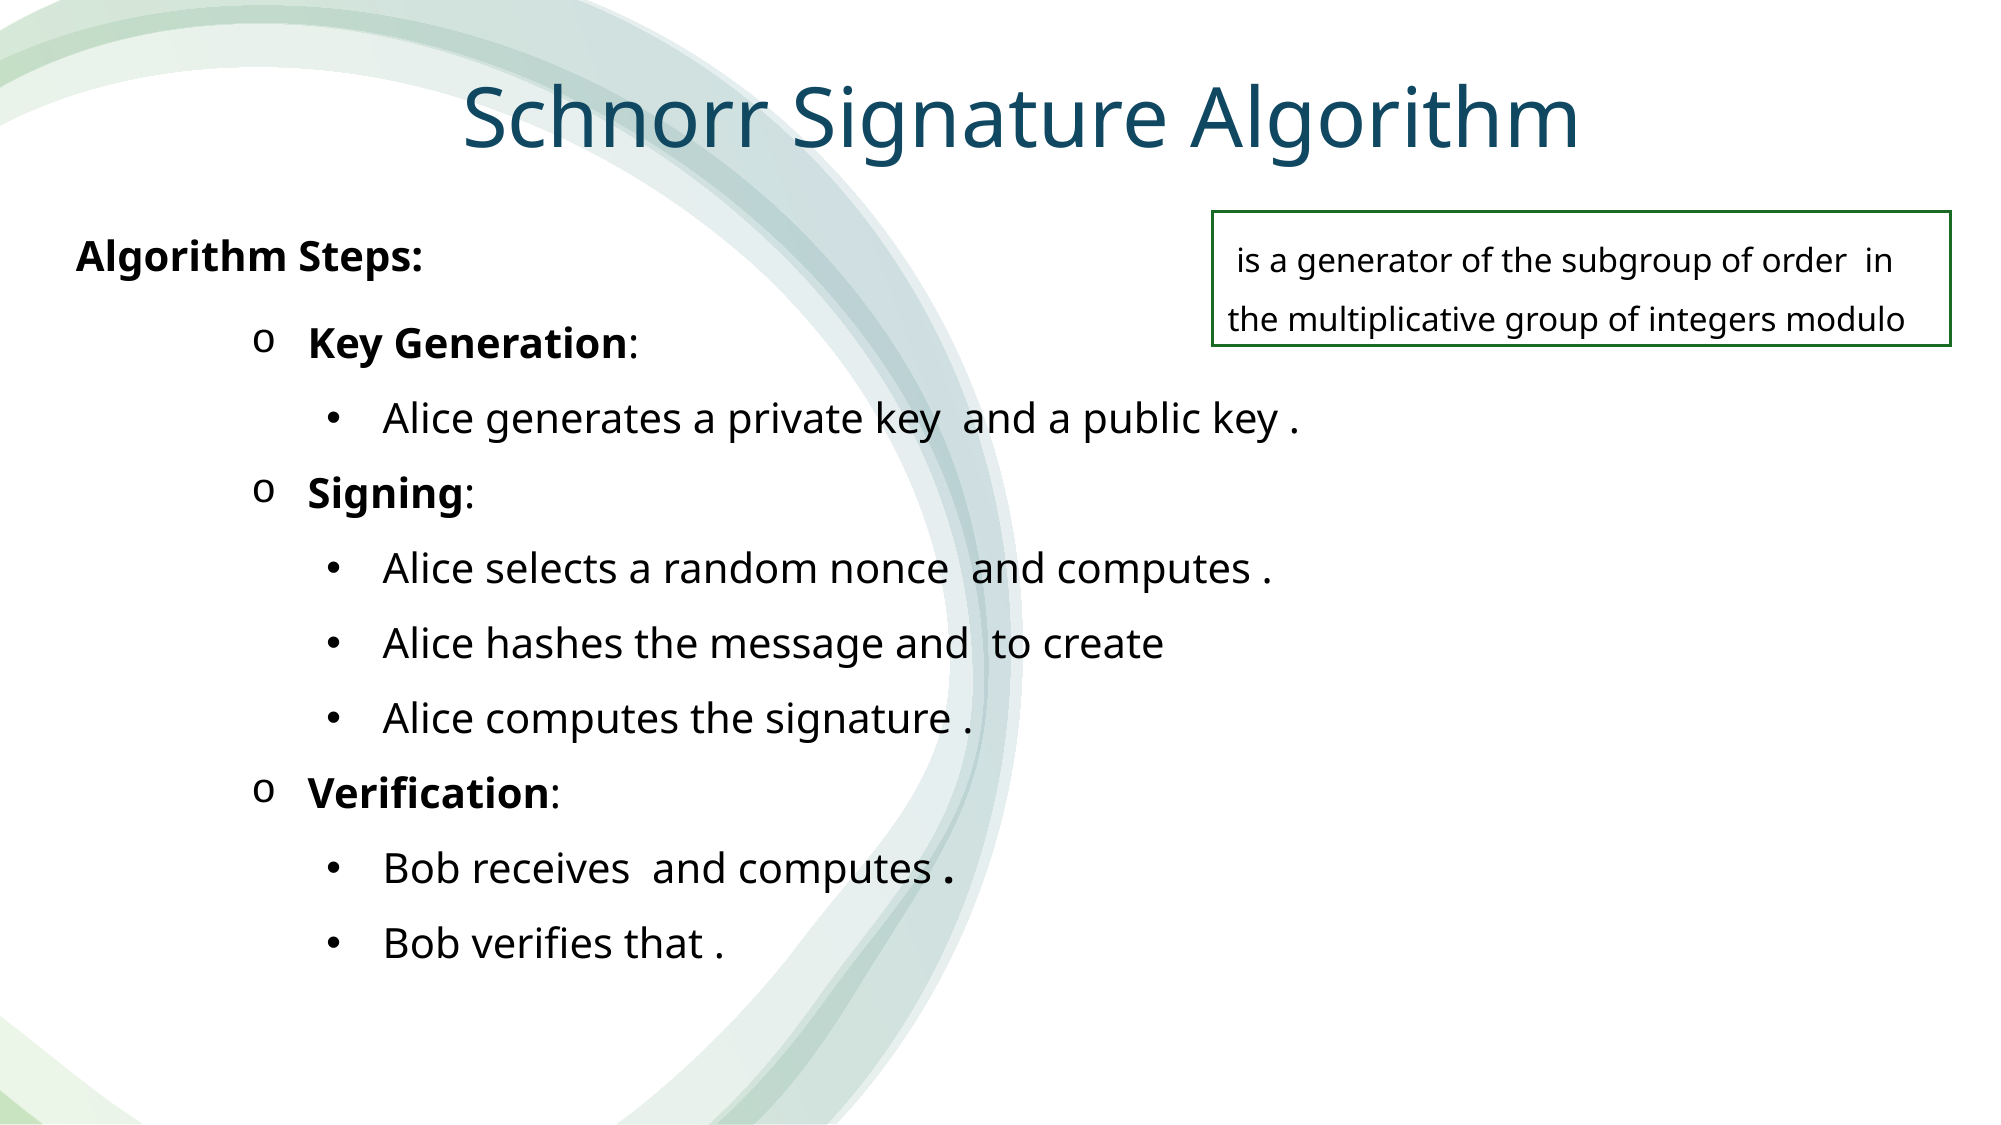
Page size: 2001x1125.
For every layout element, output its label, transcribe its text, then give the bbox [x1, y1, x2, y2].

text_box Schnorr Signature Algorithm [1024, 68, 1685, 220]
text_box [1024, 0, 2000, 1125]
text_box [0, 0, 1024, 1125]
